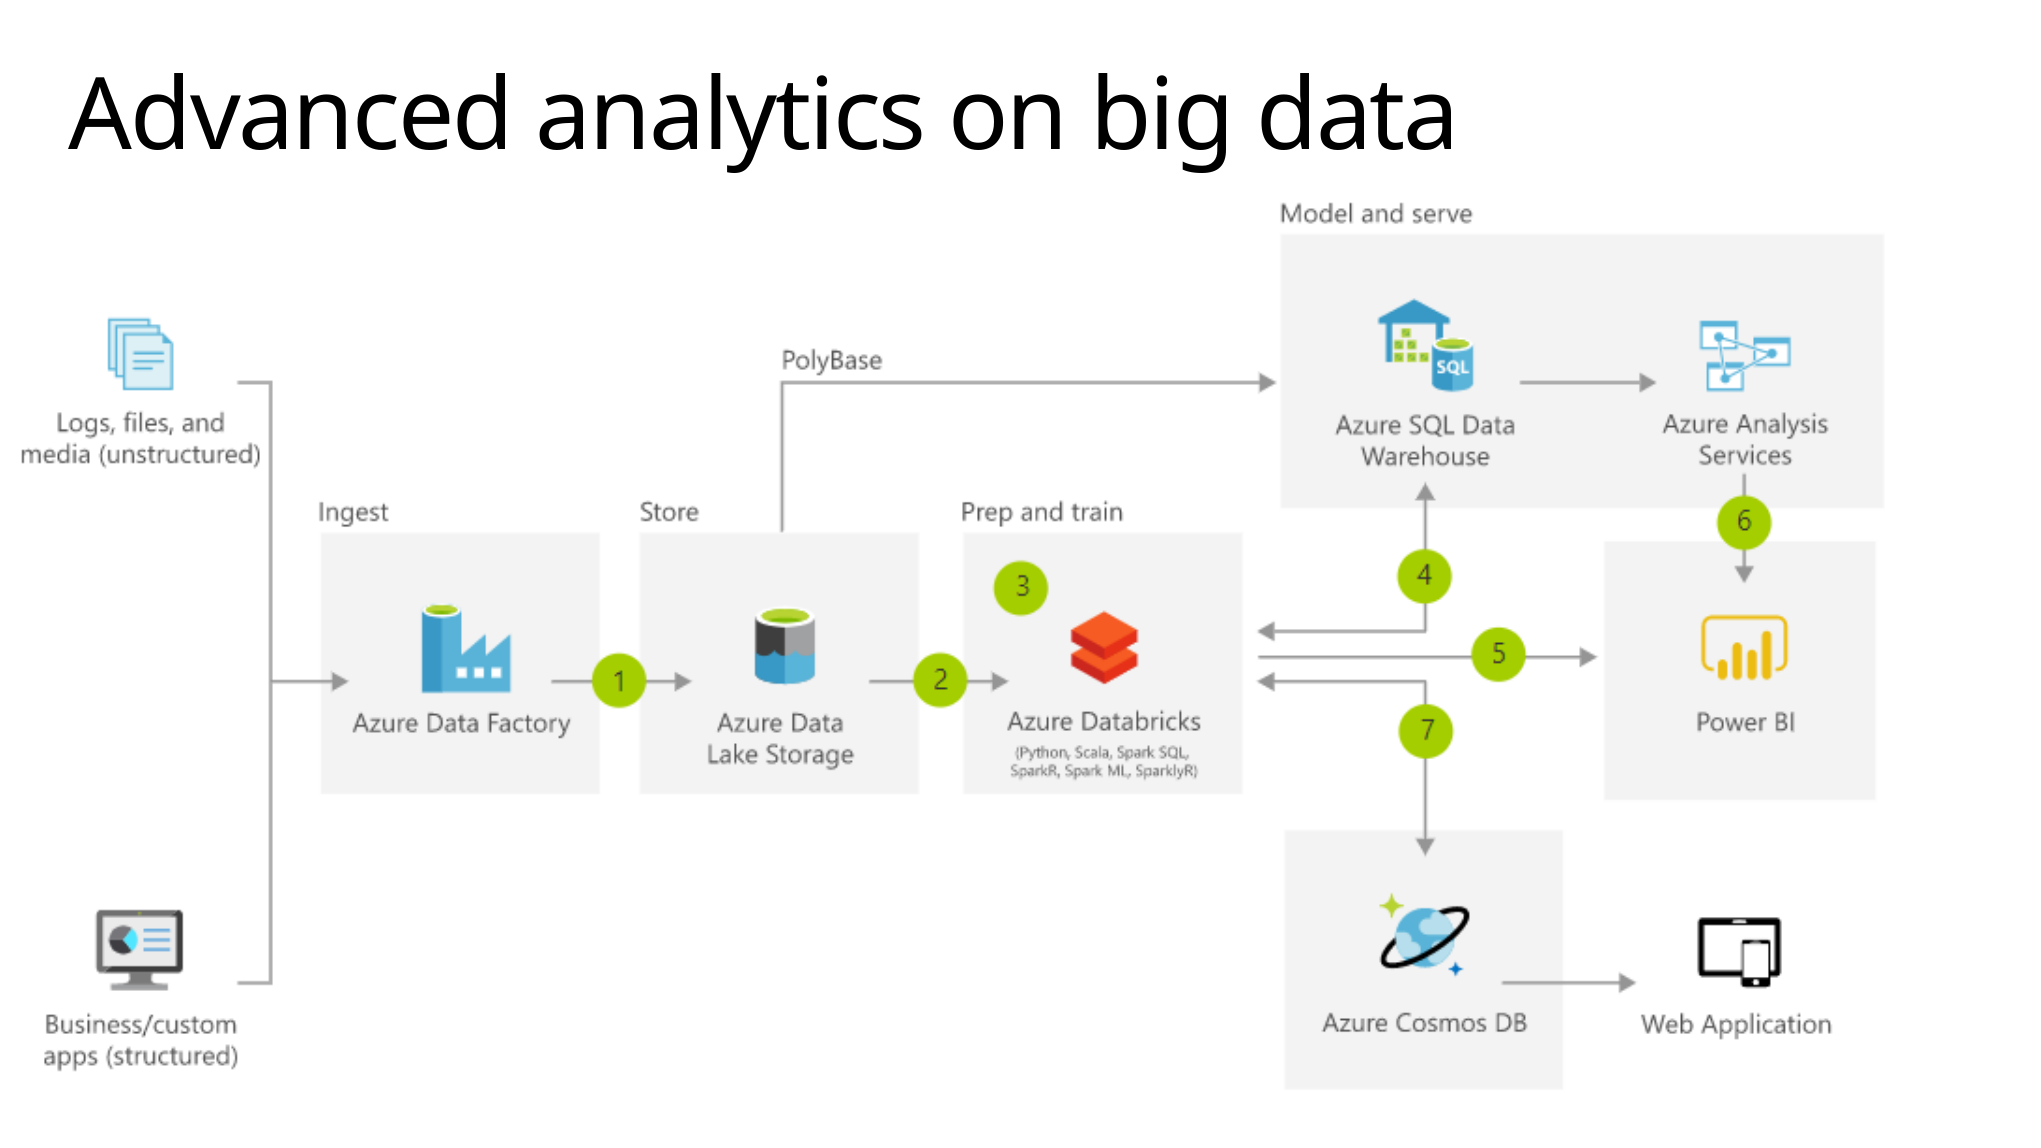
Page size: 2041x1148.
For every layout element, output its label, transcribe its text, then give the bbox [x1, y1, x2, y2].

picture [0, 181, 1896, 1121]
title Advanced analytics on big data [45, 48, 1996, 199]
